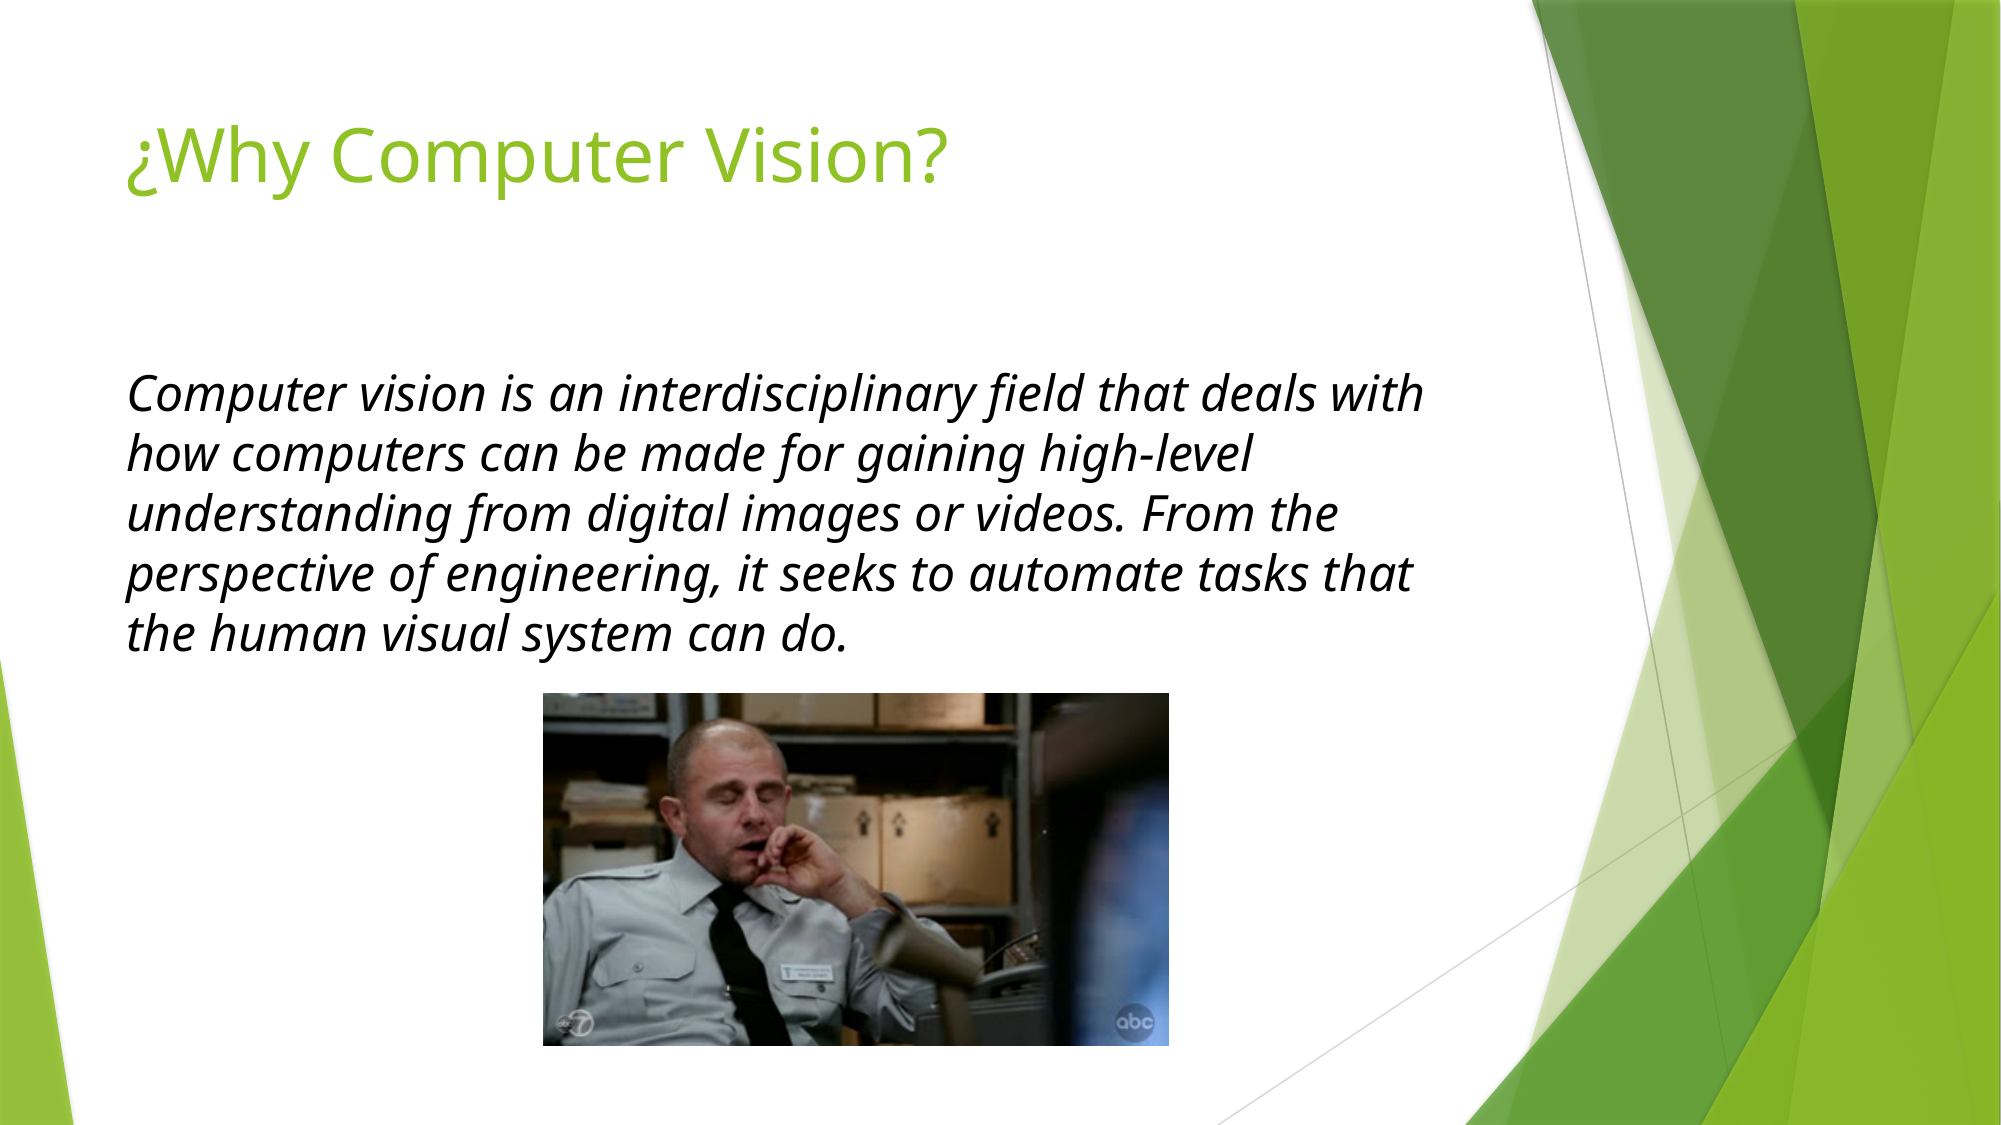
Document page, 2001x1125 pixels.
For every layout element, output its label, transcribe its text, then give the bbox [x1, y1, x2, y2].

title ¿Why Computer Vision? [111, 99, 1522, 317]
list Computer vision is an interdisciplinary field that deals with how computers can be made for gaining high-level understanding from digital images or videos. From the perspective of engineering, it seeks to automate tasks that the human visual system can do. [111, 354, 1522, 992]
picture [542, 693, 1169, 1046]
